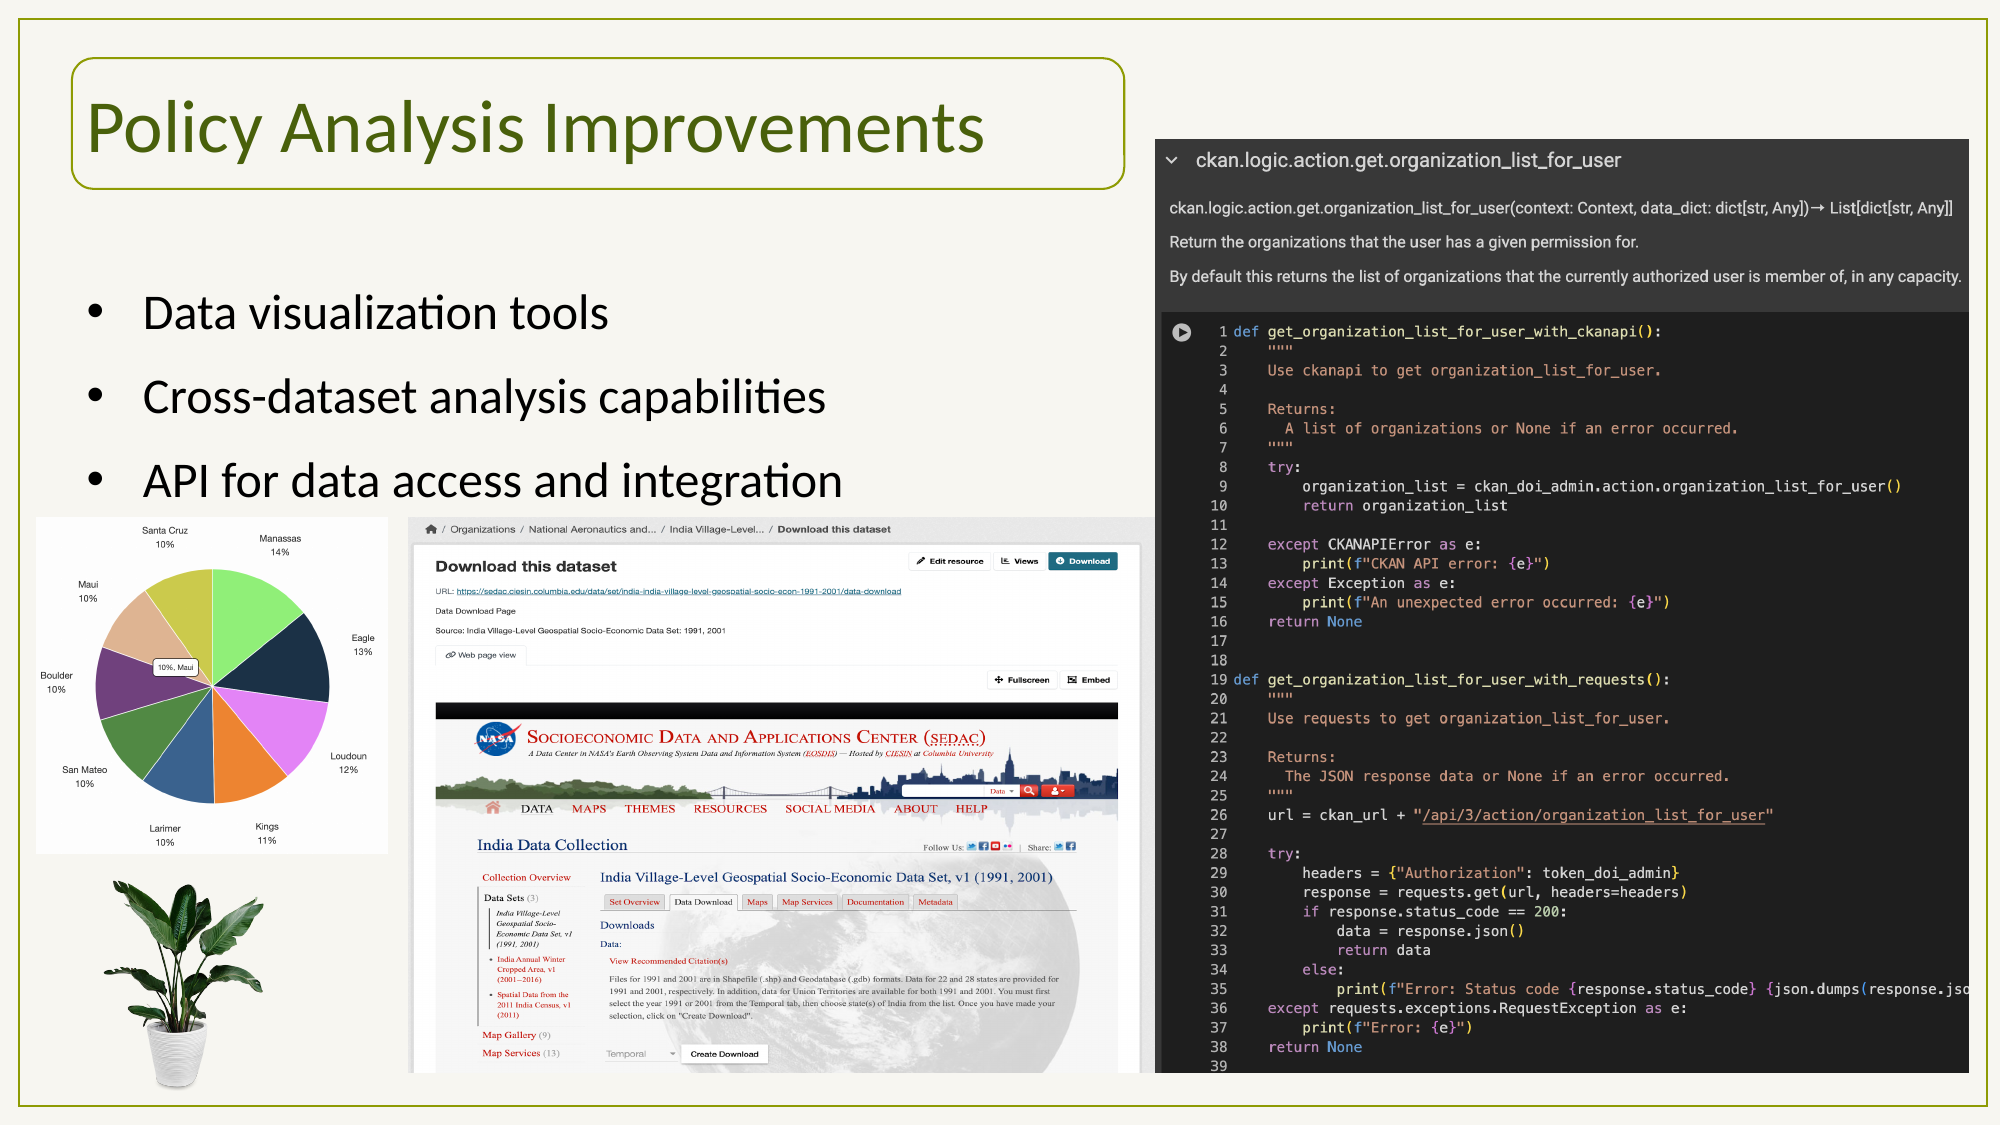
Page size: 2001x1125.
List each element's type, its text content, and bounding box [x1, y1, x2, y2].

text_box [72, 176, 1124, 190]
text_box [18, 18, 1988, 1107]
text_box Policy Analysis Improvements [71, 70, 1140, 176]
picture [408, 139, 1969, 1073]
text_box Data visualization tools Cross-dataset analysis capabilities API for data access and integration [71, 248, 944, 516]
picture [36, 517, 388, 1106]
text_box [73, 57, 1123, 70]
